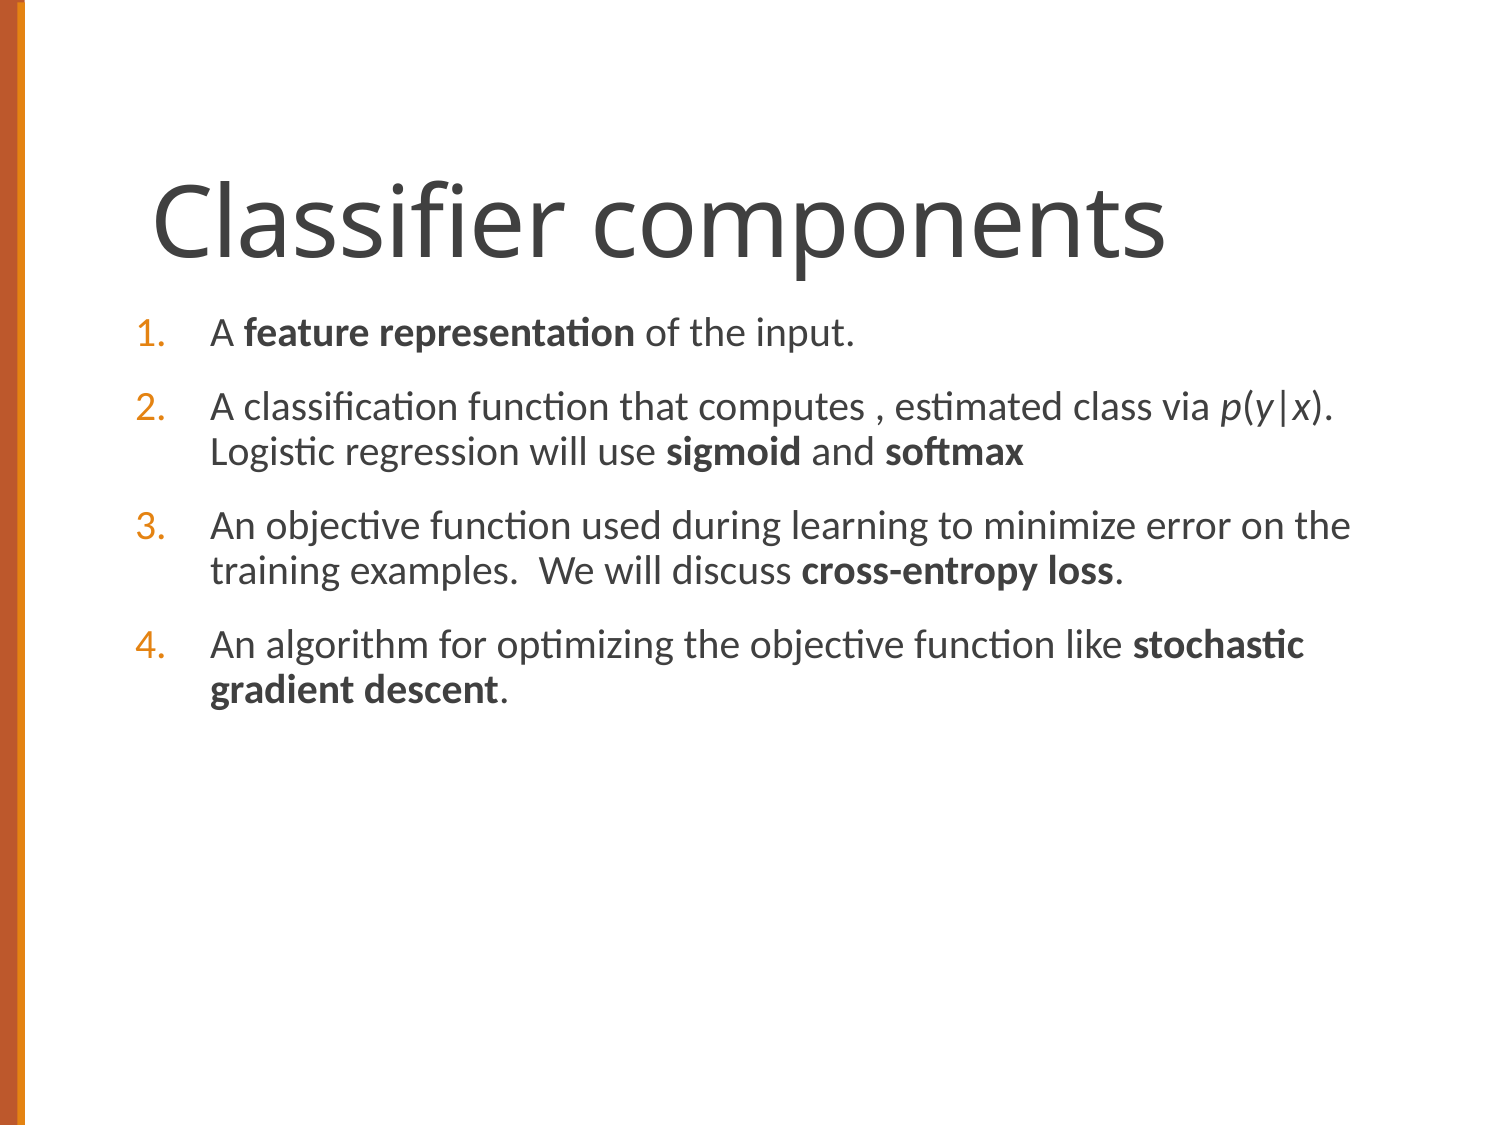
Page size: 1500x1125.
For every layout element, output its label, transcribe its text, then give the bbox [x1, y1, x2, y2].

title Classifier components [135, 47, 1373, 285]
